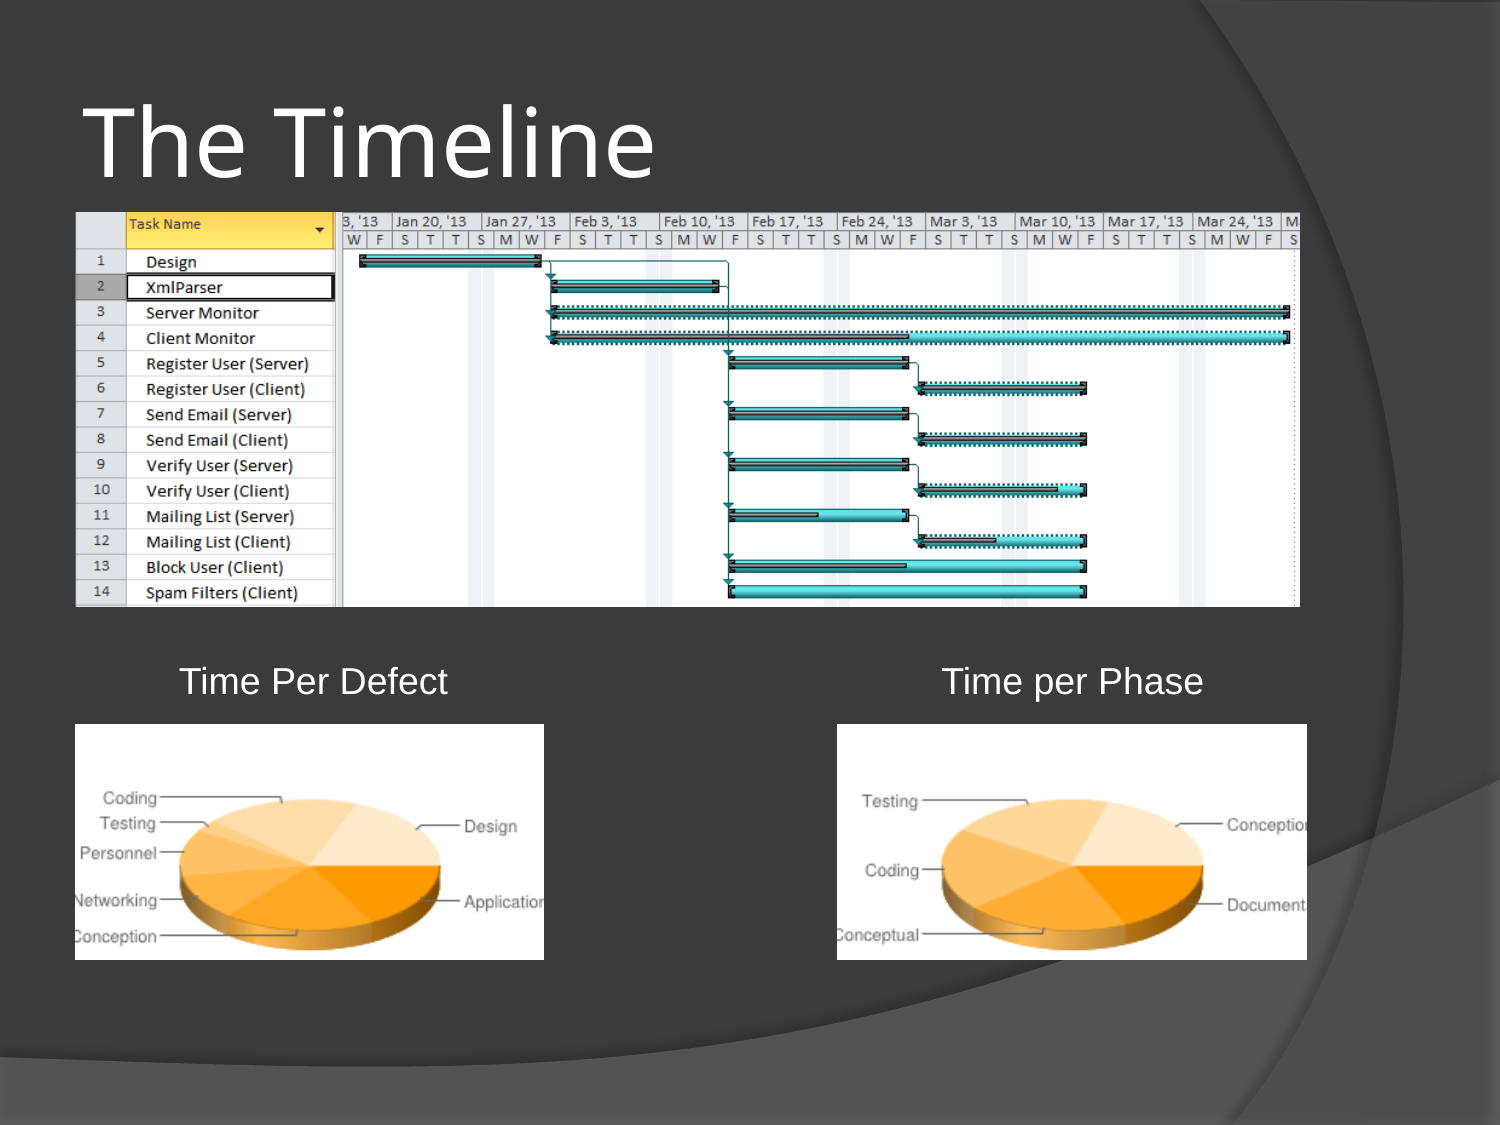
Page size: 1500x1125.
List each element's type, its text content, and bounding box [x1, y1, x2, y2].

picture [74, 724, 544, 960]
text_box Time per Phase [926, 649, 1220, 710]
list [74, 212, 1301, 607]
picture [837, 724, 1307, 960]
title The Timeline [75, 45, 1300, 206]
text_box Time Per Defect [164, 649, 464, 710]
